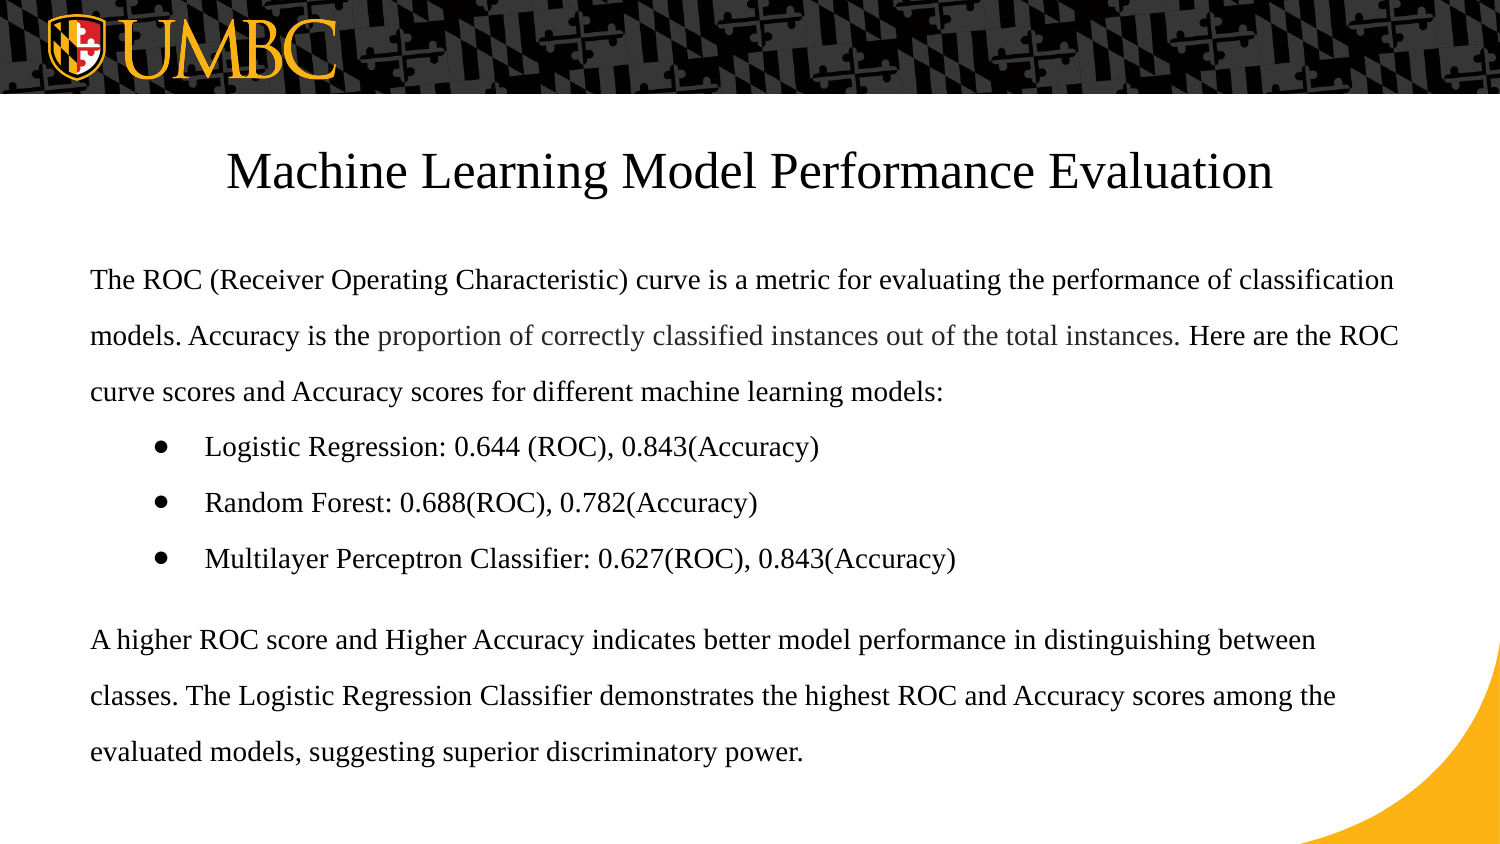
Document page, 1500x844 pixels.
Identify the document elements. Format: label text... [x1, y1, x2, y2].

title Machine Learning Model Performance Evaluation [75, 115, 1425, 221]
picture [1299, 639, 1500, 844]
picture [0, 0, 1500, 94]
list The ROC (Receiver Operating Characteristic) curve is a metric for evaluating the performance of classification models. Accuracy is the proportion of correctly classified instances out of the total instances. Here are the ROC curve scores and Accuracy scores for different machine learning models: Logistic Regression: 0.644 (ROC), 0.843(Accuracy) Random Forest: 0.688(ROC), 0.782(Accuracy) Multilayer Perceptron Classifier: 0.627(ROC), 0.843(Accuracy) A higher ROC score and Higher Accuracy indicates better model performance in distinguishing between classes. The Logistic Regression Classifier demonstrates the highest ROC and Accuracy scores among the evaluated models, suggesting superior discriminatory power. [75, 231, 1425, 771]
